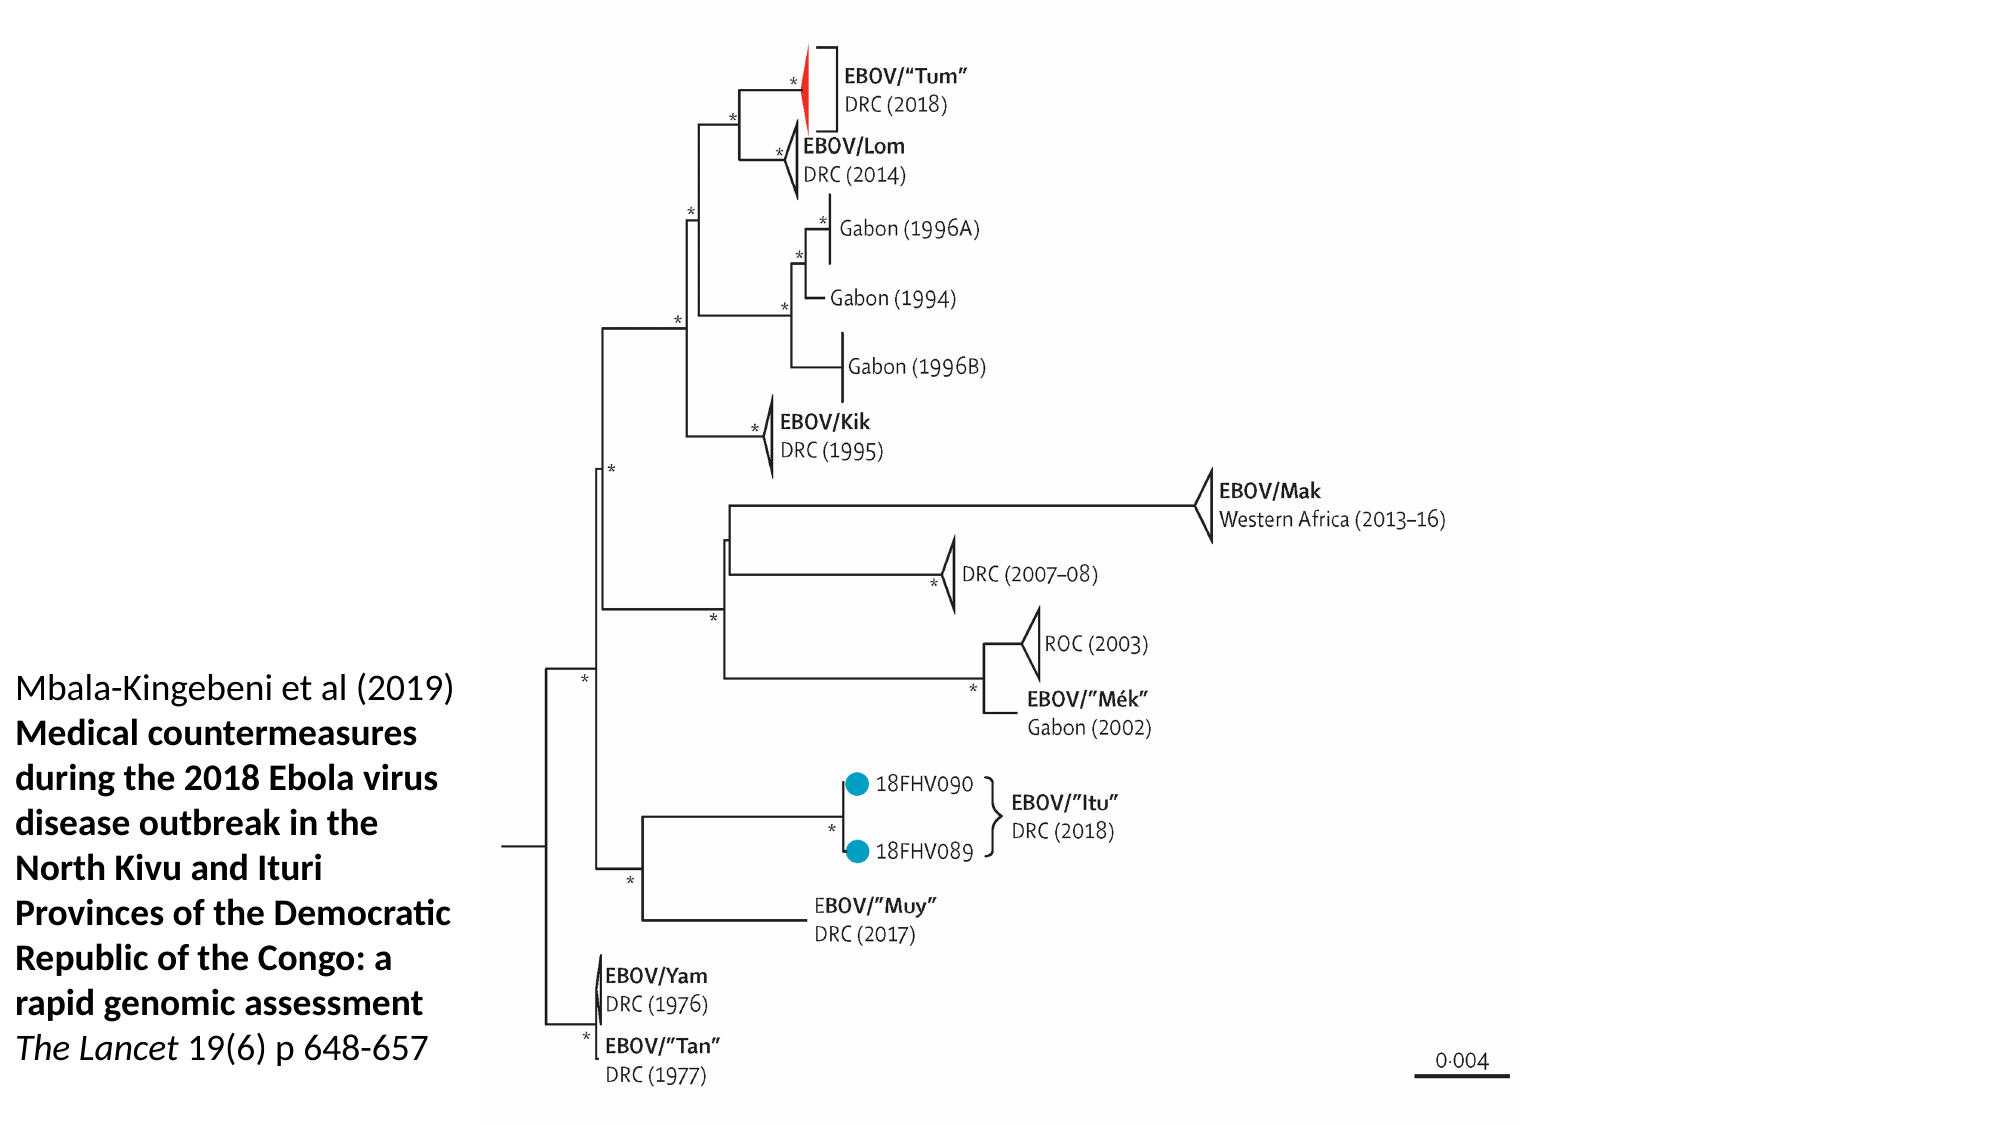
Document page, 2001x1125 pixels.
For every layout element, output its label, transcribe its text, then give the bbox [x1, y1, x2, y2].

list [481, 0, 1519, 1125]
text_box Mbala-Kingebeni et al (2019) Medical countermeasures during the 2018 Ebola virus disease outbreak in the North Kivu and Ituri Provinces of the Democratic Republic of the Congo: a rapid genomic assessment The Lancet 19(6) p 648-657 [0, 655, 481, 1076]
